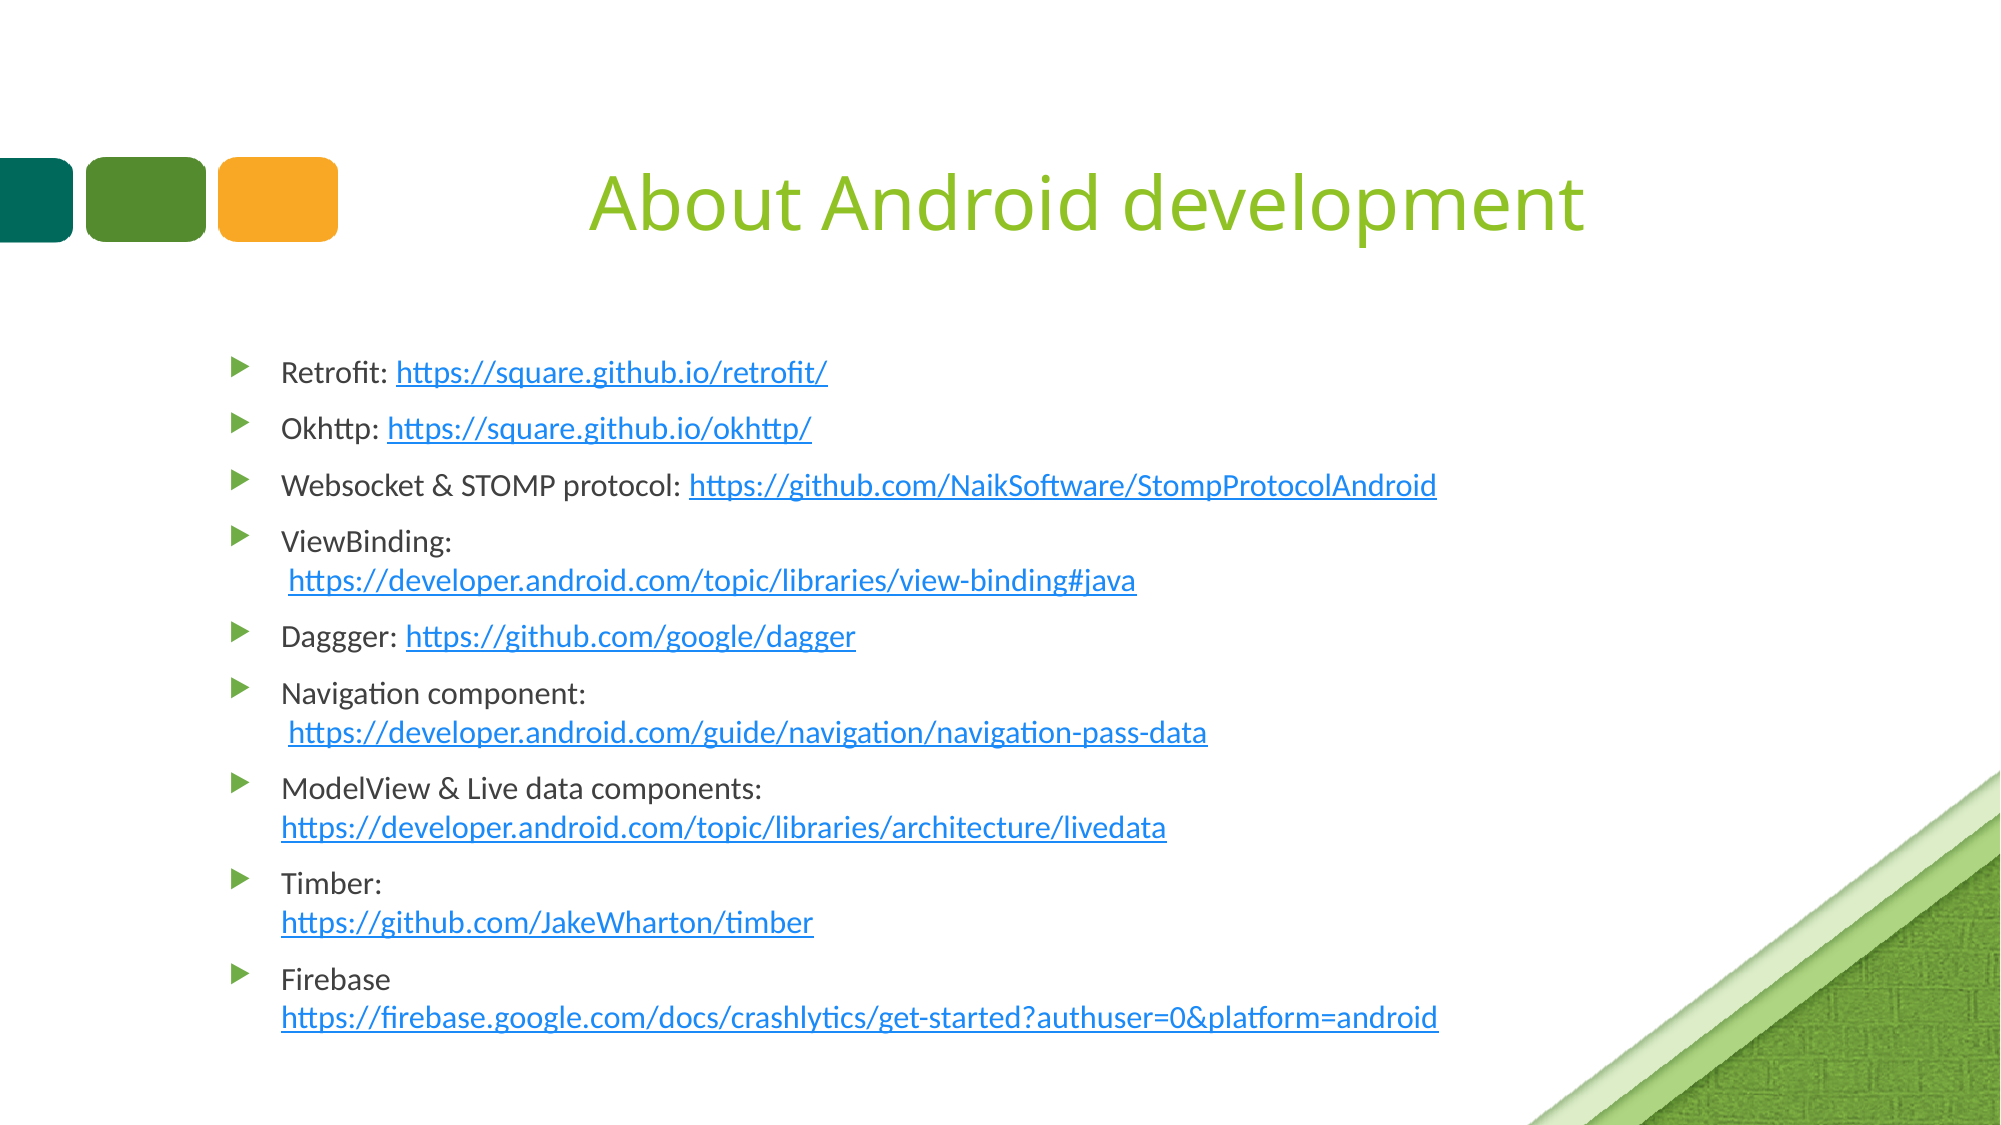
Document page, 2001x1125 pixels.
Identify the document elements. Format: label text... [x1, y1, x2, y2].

title About Android development [574, 97, 1733, 315]
text_box Retrofit: https://square.github.io/retrofit/ Okhttp: https://square.github.io/okhttp/ Websocket & STOMP protocol: https://github.com/NaikSoftware/StompProtocolAndroid ViewBinding: https://developer.android.com/topic/libraries/view-binding#java Daggger: https://github.com/google/dagger Navigation component: https://developer.android.com/guide/navigation/navigation-pass-data ModelView & Live data components: https://developer.android.com/topic/libraries/architecture/livedata Timber: https://github.com/JakeWharton/timber Firebase https://firebase.google.com/docs/crashlytics/get-started?authuser=0&platform=android [213, 343, 1625, 1050]
picture [0, 0, 2001, 1125]
